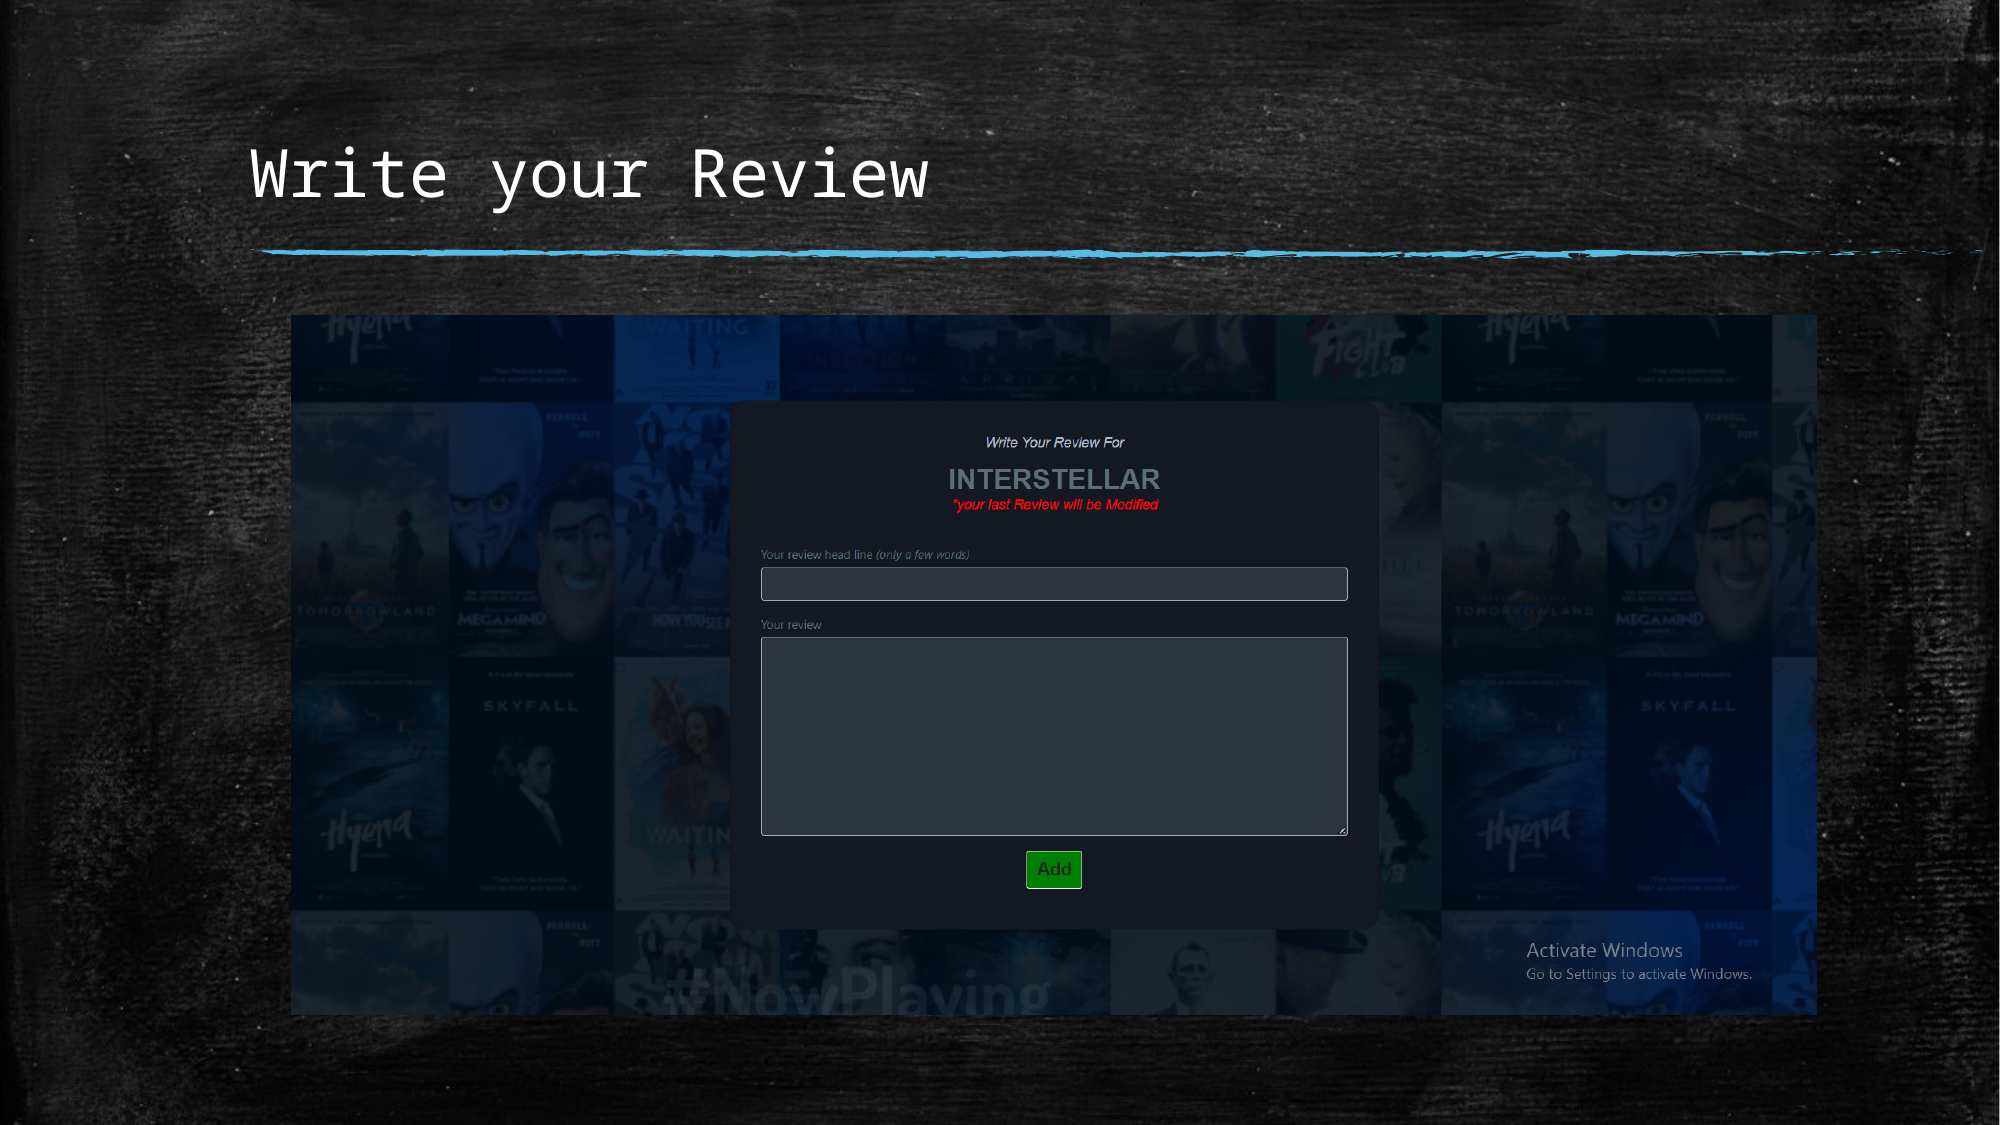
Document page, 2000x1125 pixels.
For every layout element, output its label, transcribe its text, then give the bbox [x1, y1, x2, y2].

title Write your Review [249, 45, 1750, 213]
picture [0, 0, 2000, 1125]
